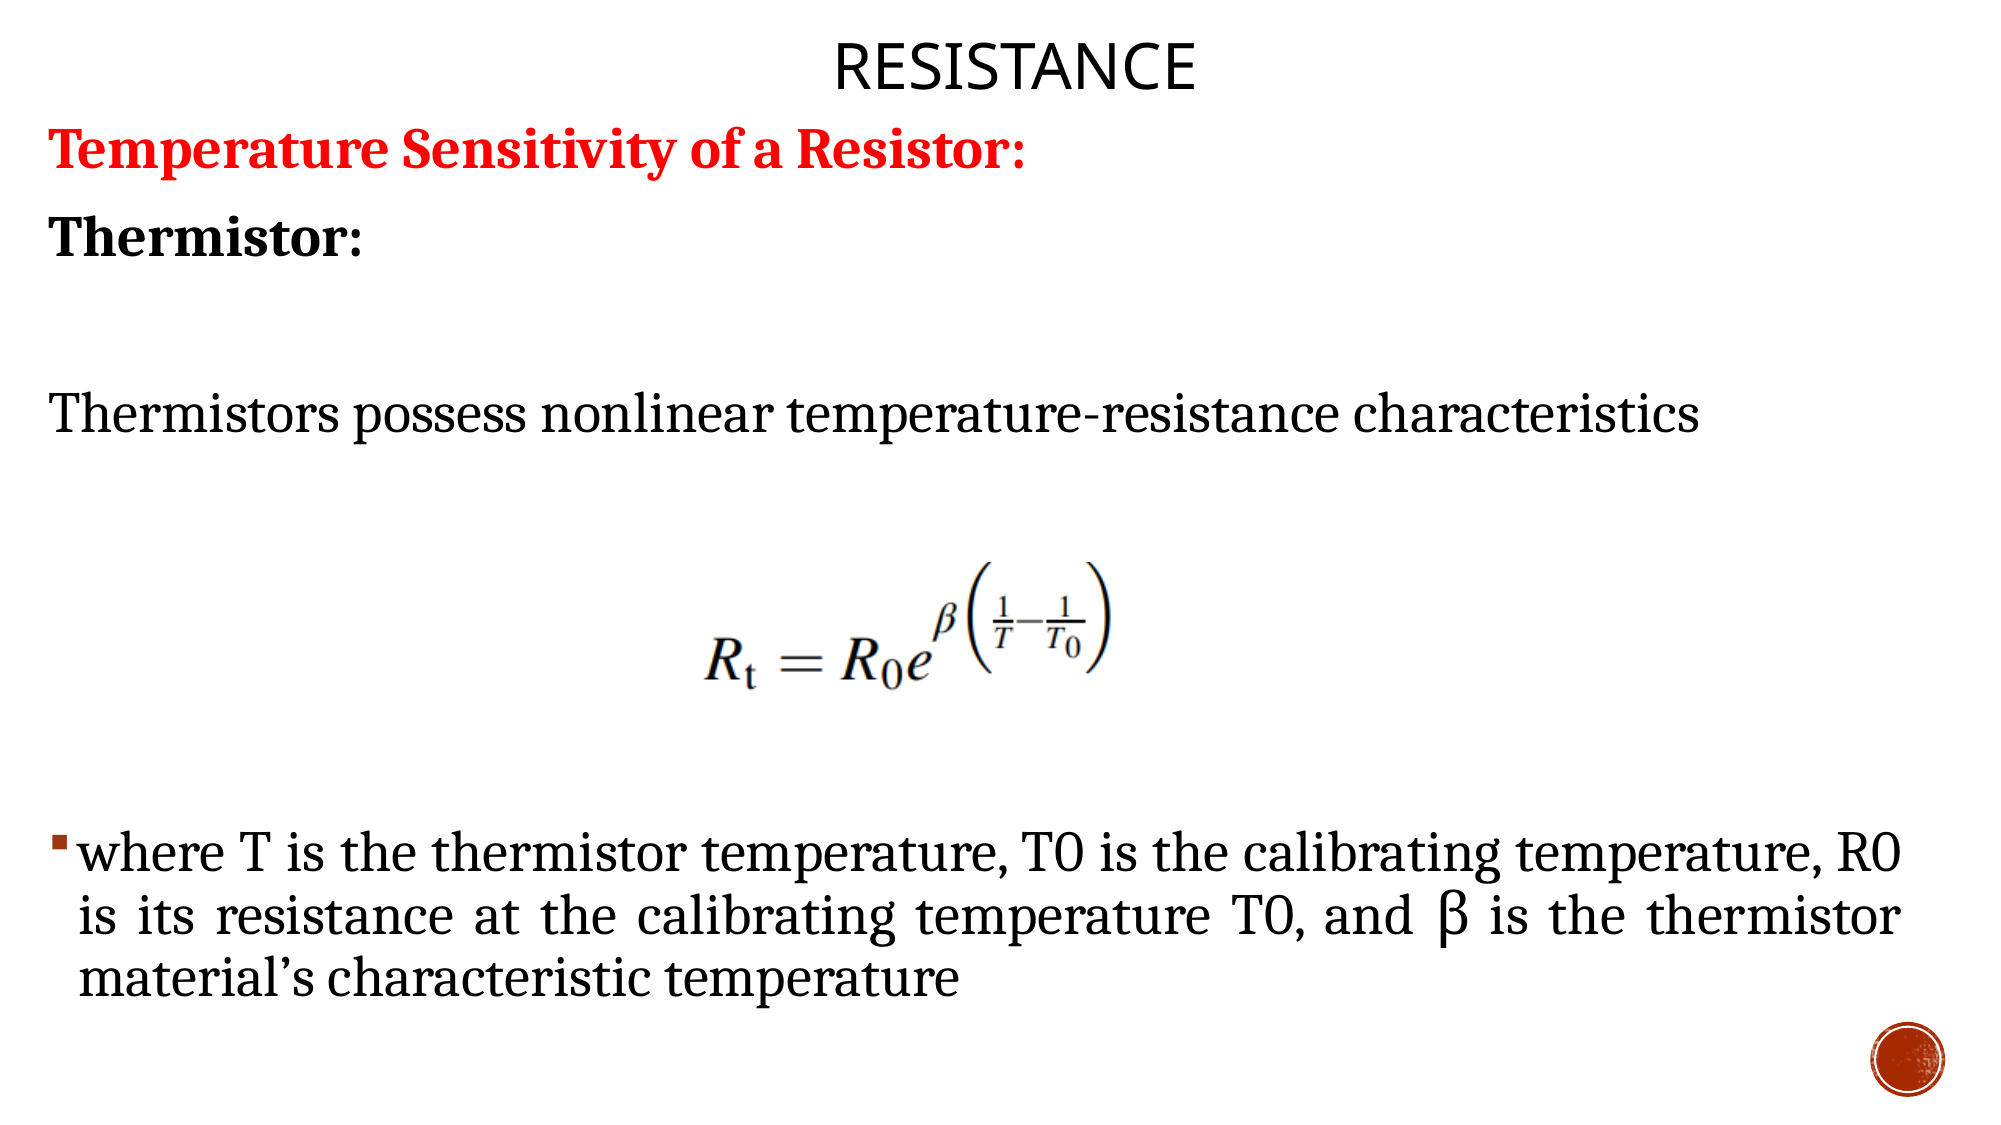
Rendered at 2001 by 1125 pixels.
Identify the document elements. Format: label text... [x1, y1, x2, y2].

picture [675, 562, 1125, 708]
title Resistance [173, 26, 1824, 111]
list Temperature Sensitivity of a Resistor: Thermistor: Thermistors possess nonlinear temperature-resistance characteristics where T is the thermistor temperature, T0 is the calibrating temperature, R0 is its resistance at the calibrating temperature T0, and β is the thermistor material’s characteristic temperature [33, 111, 1919, 1099]
